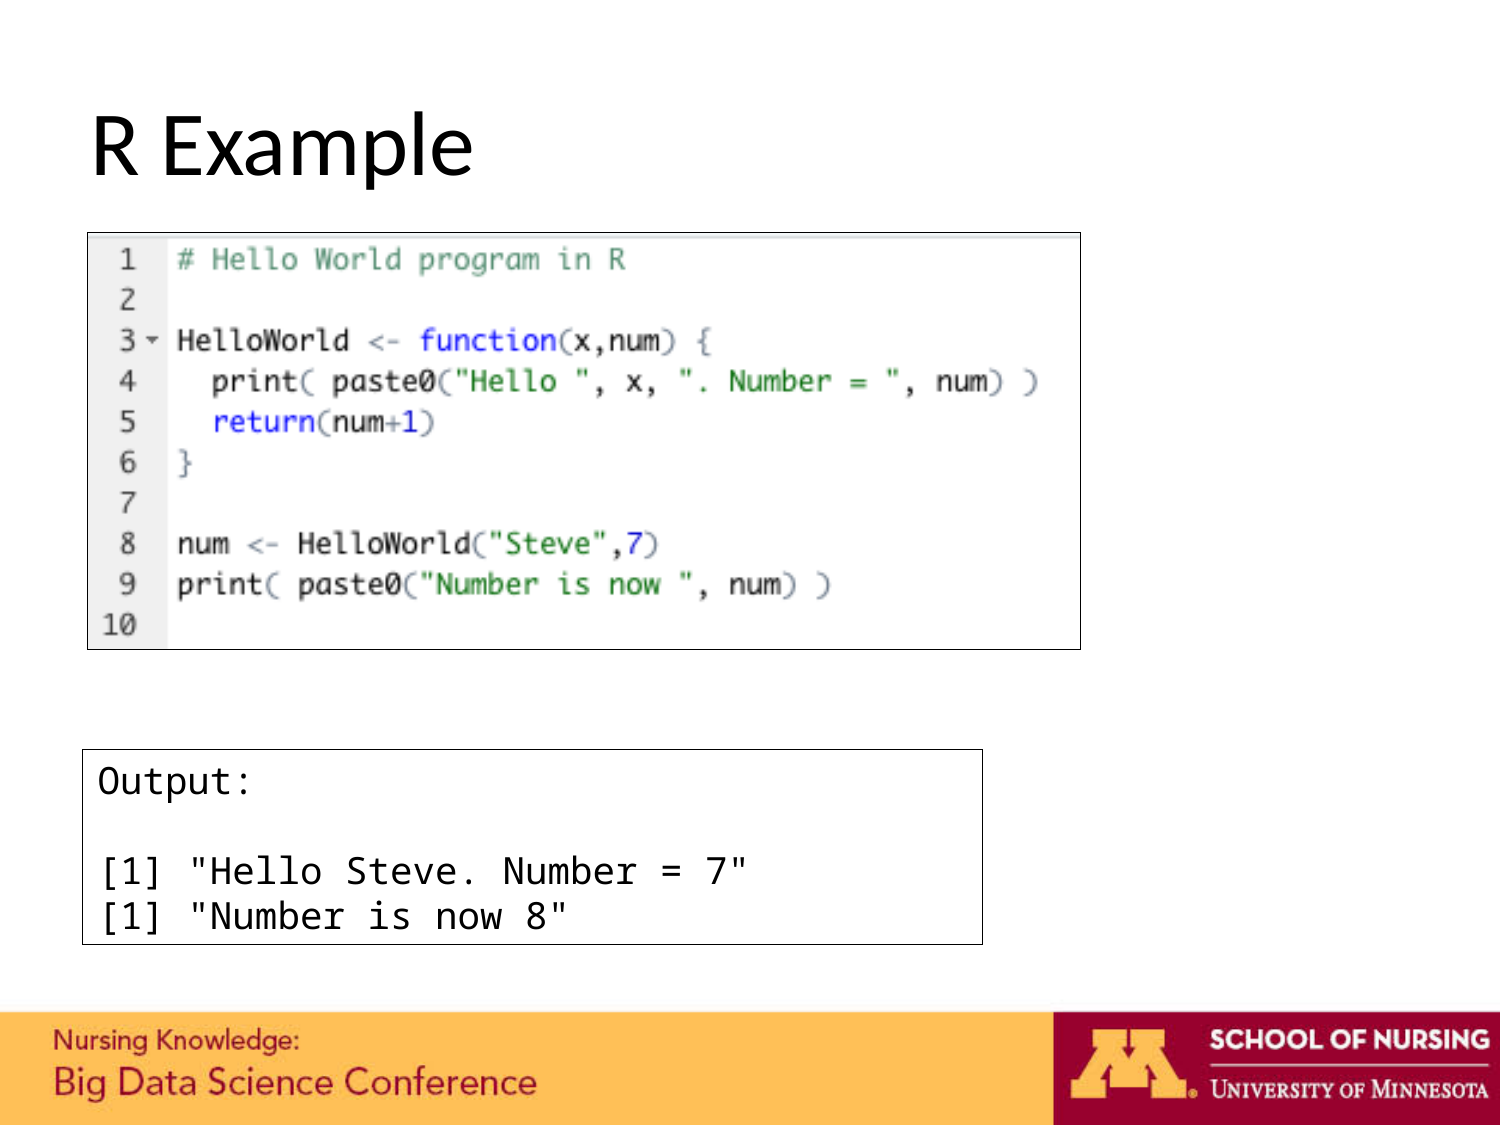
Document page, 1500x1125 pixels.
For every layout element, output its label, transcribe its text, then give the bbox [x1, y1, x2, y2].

title R Example [75, 45, 1425, 233]
text_box Output: [1] "Hello Steve. Number = 7" [1] "Number is now 8" [82, 749, 983, 945]
picture [0, 0, 1500, 1125]
